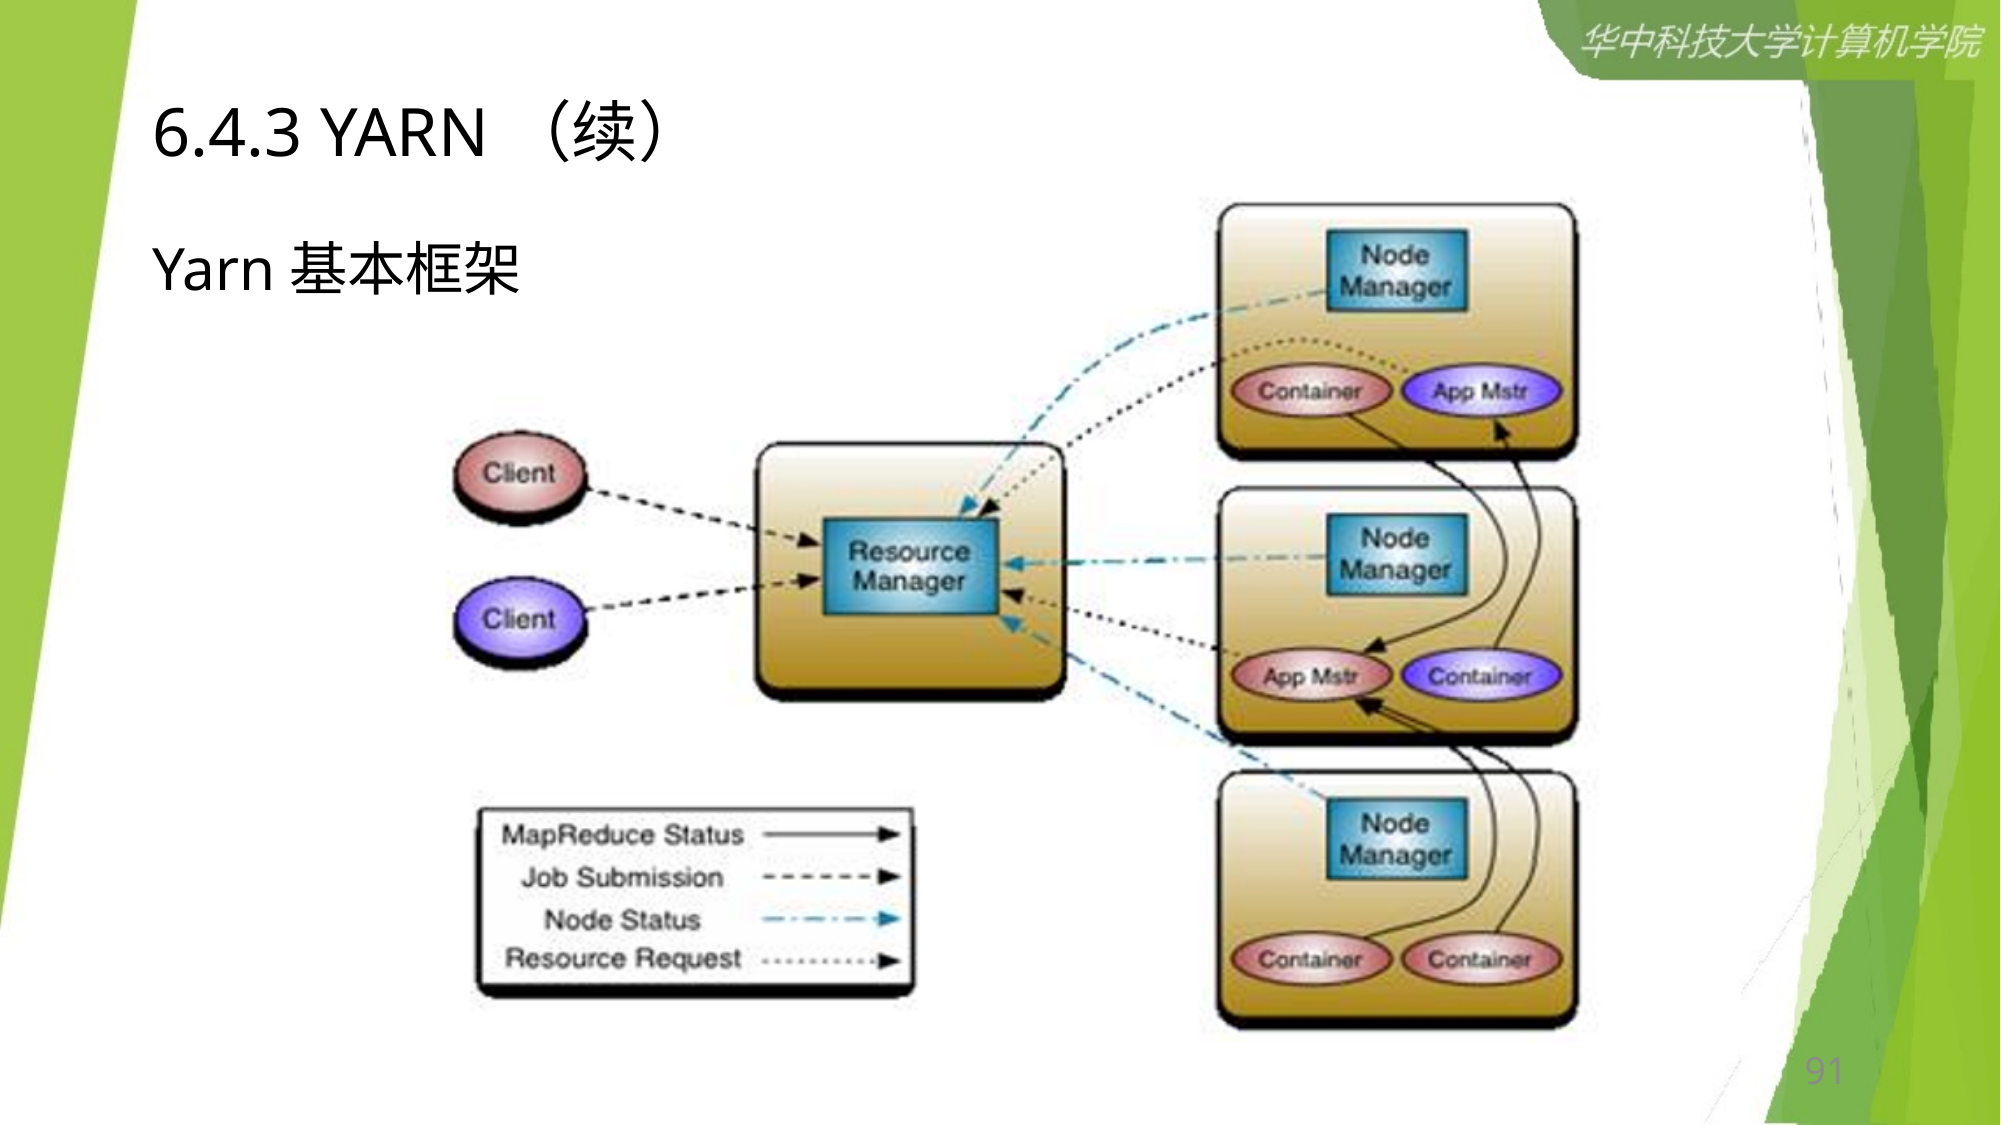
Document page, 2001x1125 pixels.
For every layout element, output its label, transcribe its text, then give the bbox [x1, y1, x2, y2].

title 6.4.3 YARN（续） [137, 59, 1863, 210]
picture [0, 0, 2001, 1125]
list Yarn基本框架 [137, 210, 412, 316]
list Yarn基本框架 [1613, 210, 1863, 316]
slide_number 91 [1412, 1042, 1863, 1103]
